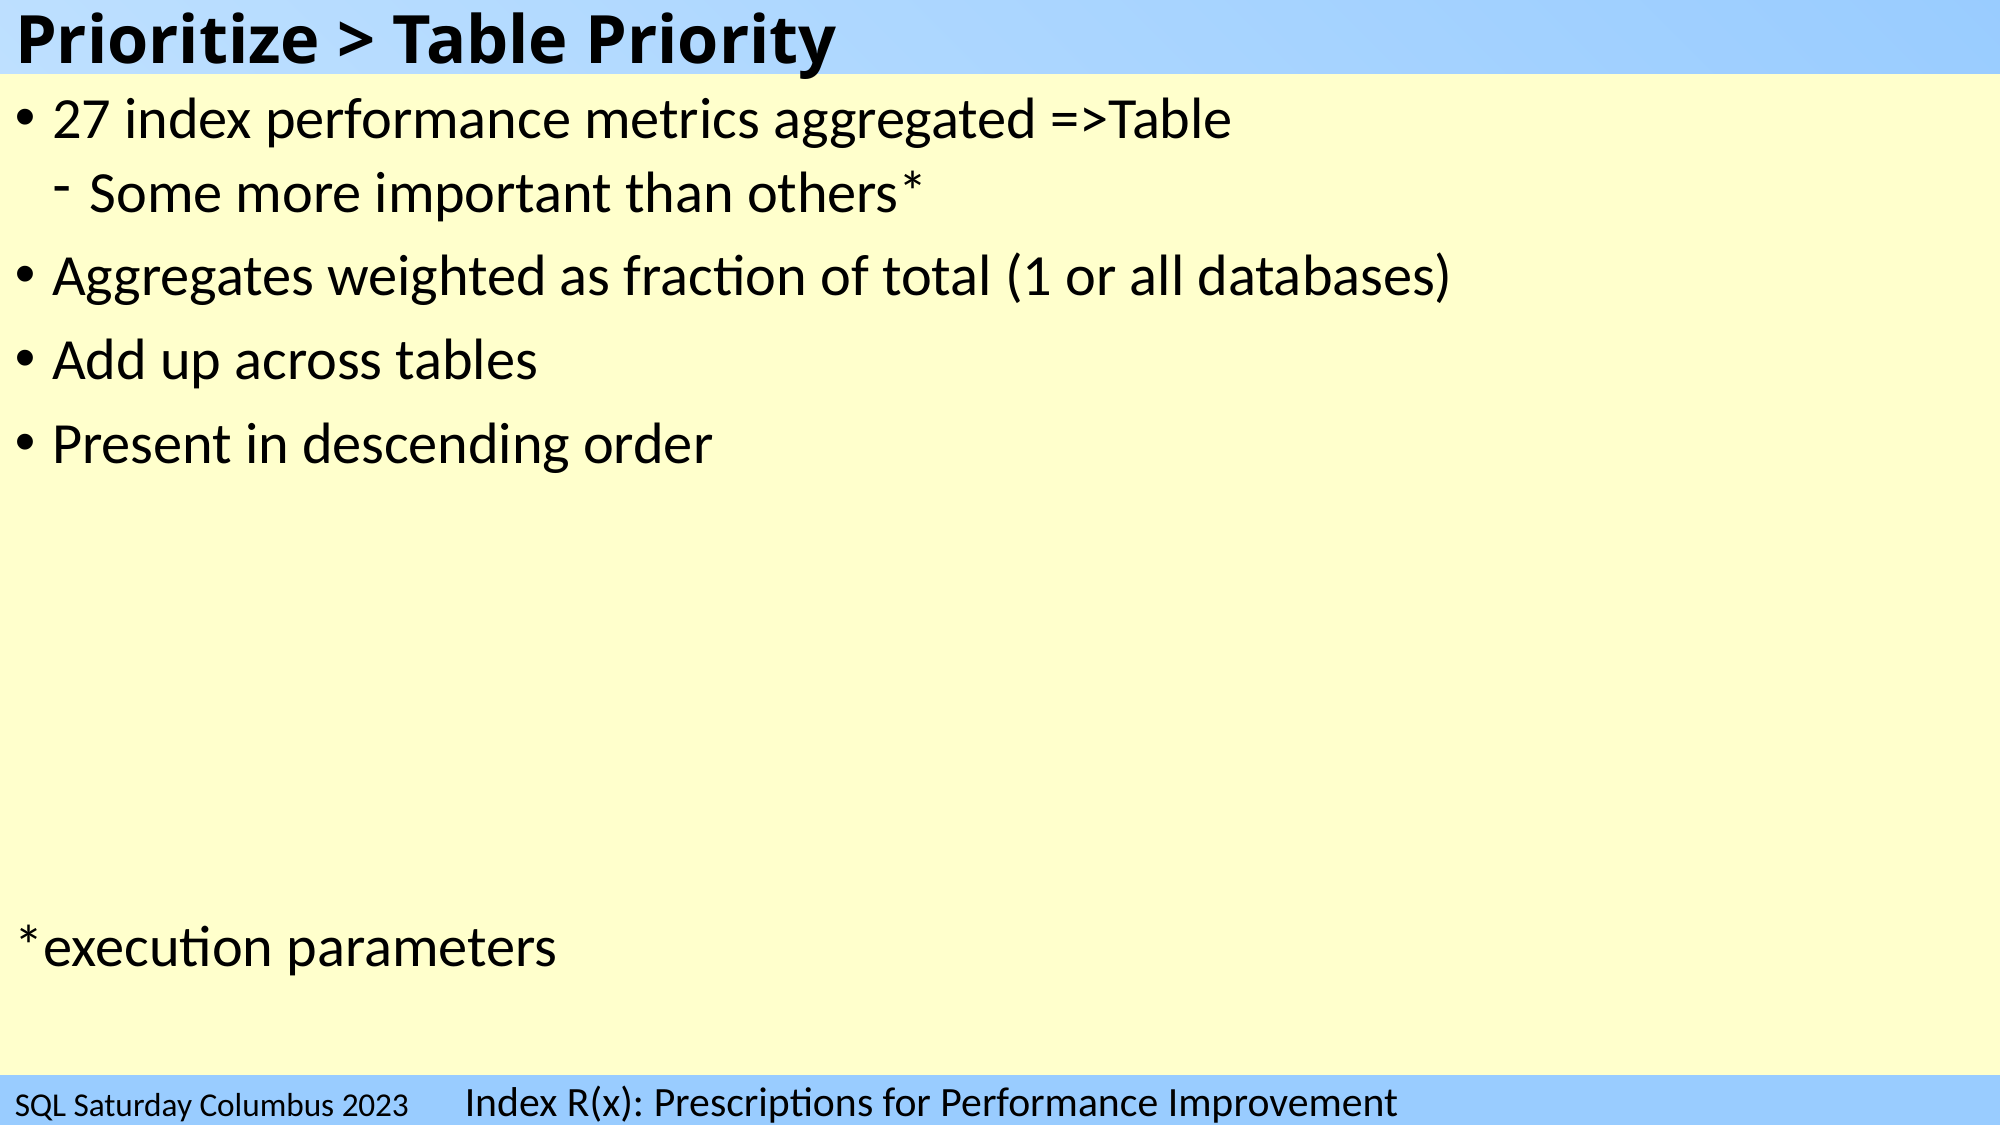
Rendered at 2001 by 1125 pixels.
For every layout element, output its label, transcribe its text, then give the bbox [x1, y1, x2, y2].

title Prioritize > Table Priority [0, 0, 2000, 74]
list 27 index performance metrics aggregated =>Table Some more important than others* Aggregates weighted as fraction of total (1 or all databases) Add up across tables Present in descending order *execution parameters [0, 74, 2000, 1075]
